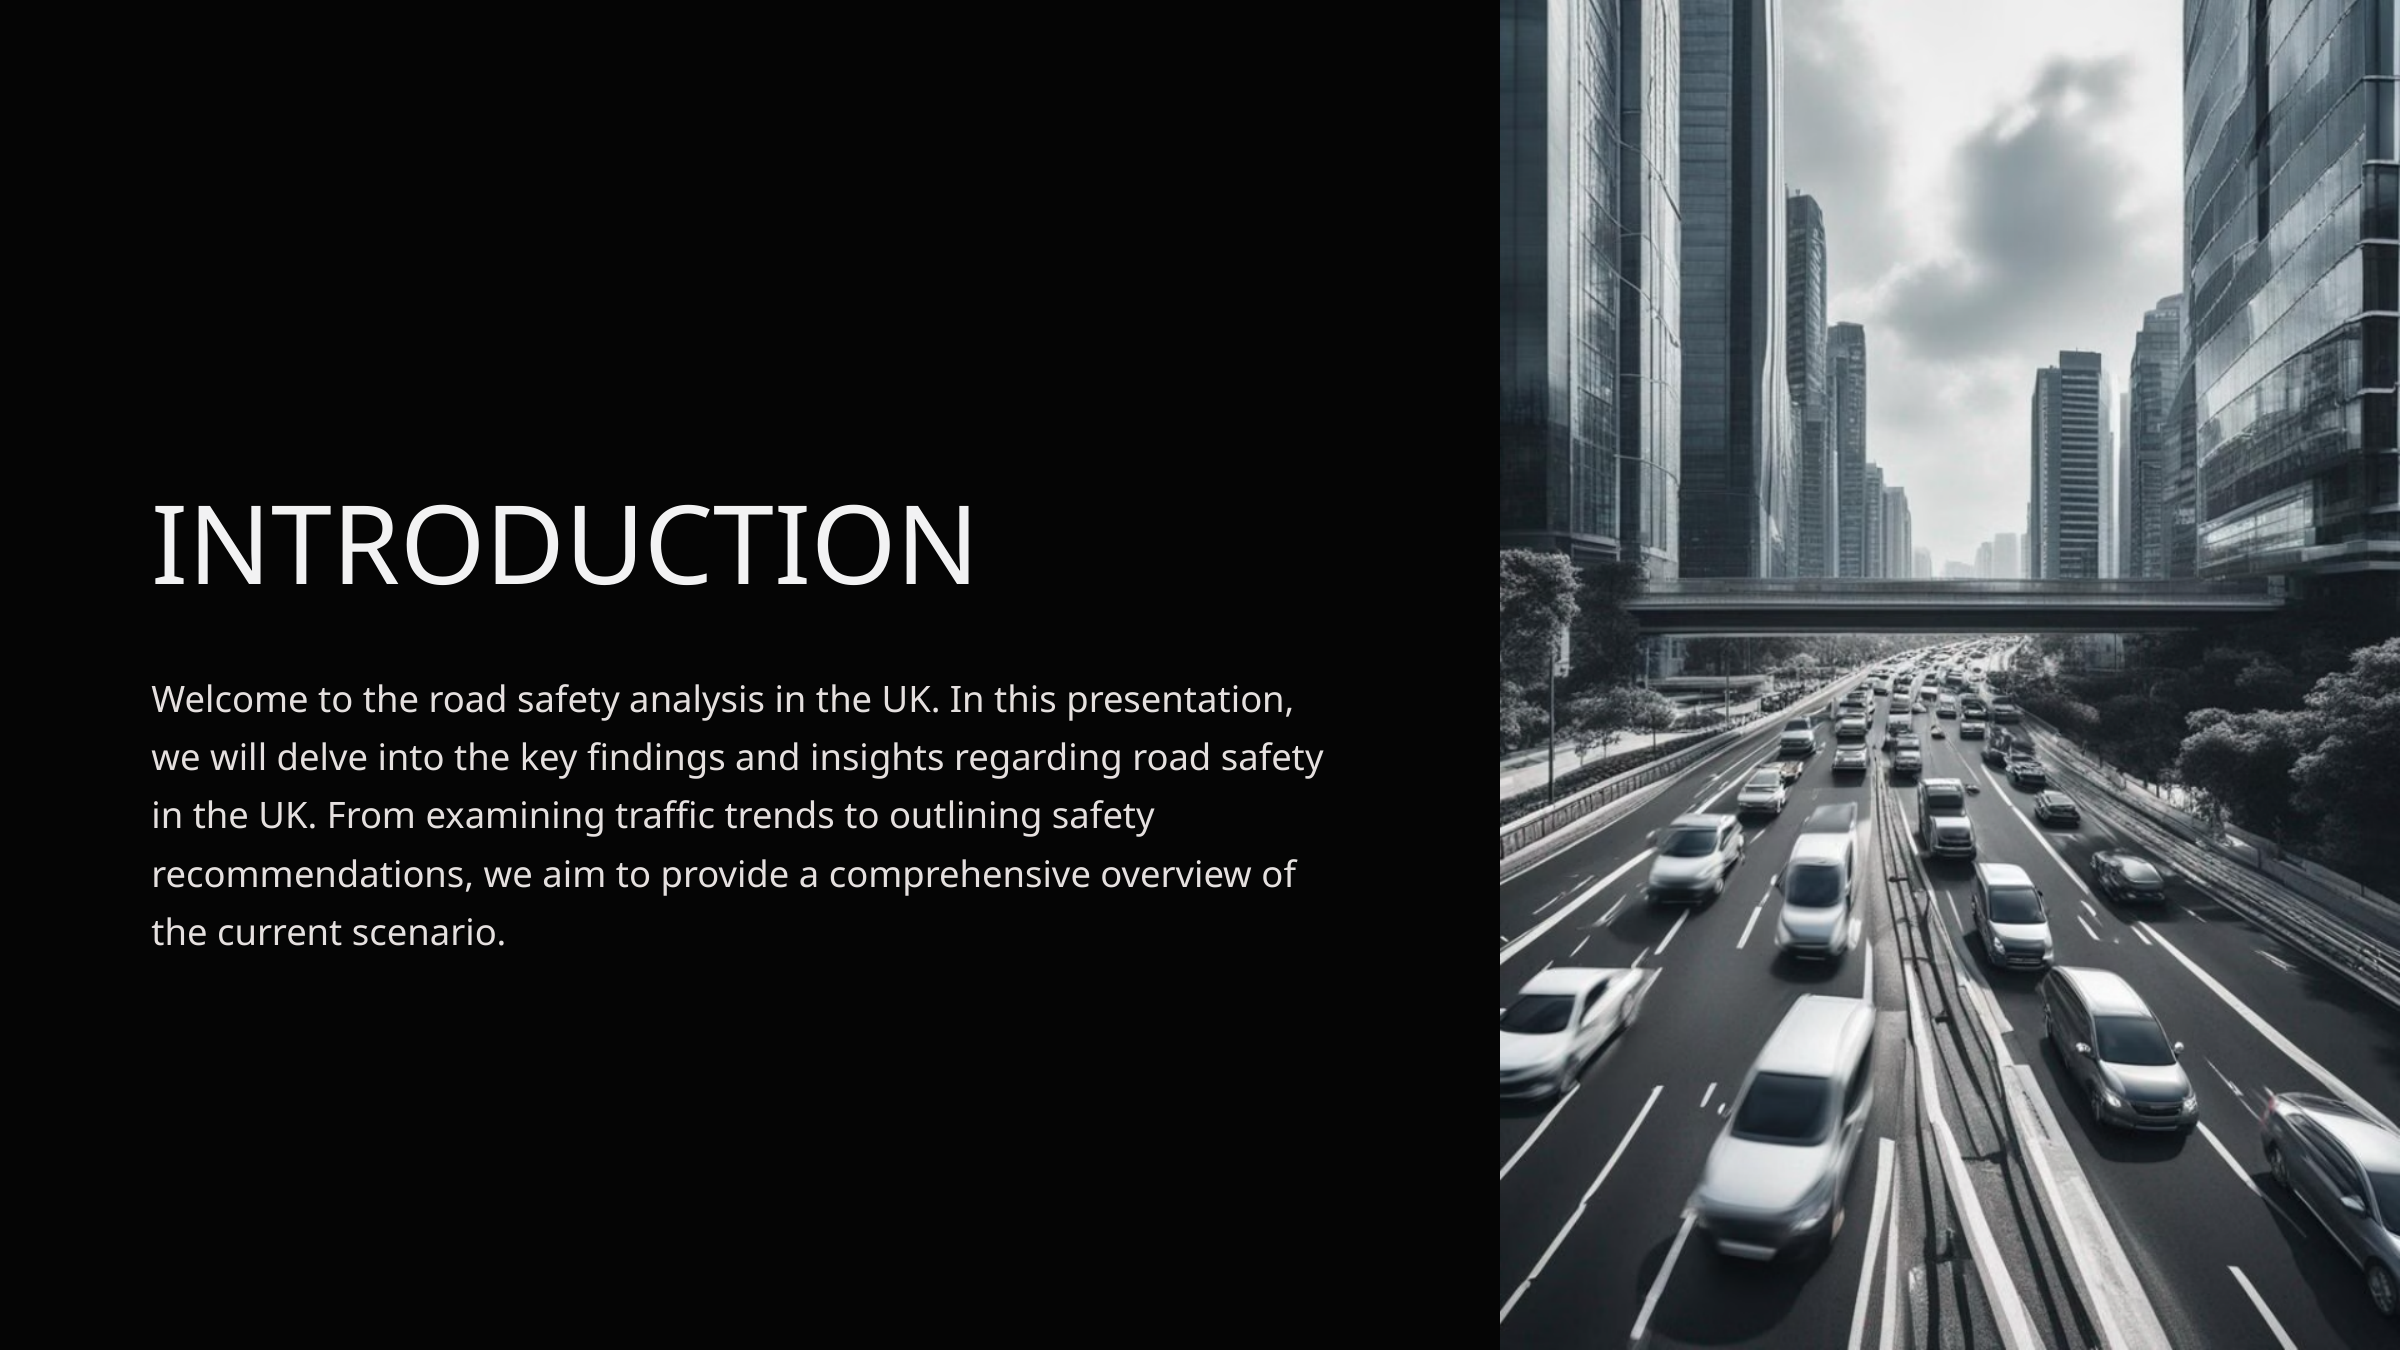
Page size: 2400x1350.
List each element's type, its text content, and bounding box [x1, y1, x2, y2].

text_box [0, 0, 1499, 1350]
text_box INTRODUCTION [136, 462, 1231, 600]
text_box Welcome to the road safety analysis in the UK. In this presentation, we will delve into the key findings and insights regarding road safety in the UK. From examining traffic trends to outlining safety recommendations, we aim to provide a comprehensive overview of the current scenario. [136, 654, 1364, 888]
picture [1499, 0, 2400, 1350]
